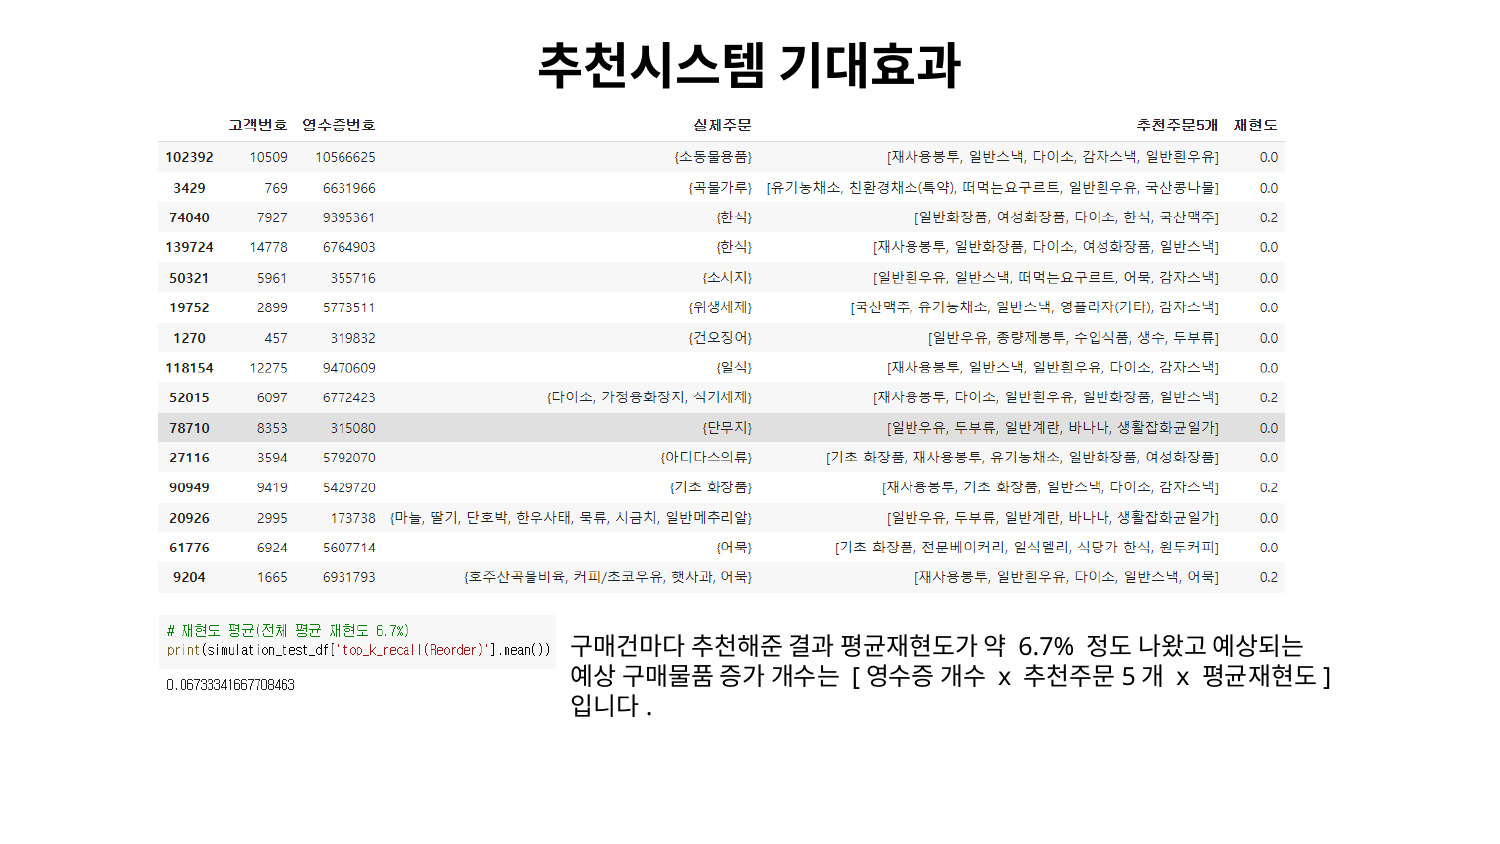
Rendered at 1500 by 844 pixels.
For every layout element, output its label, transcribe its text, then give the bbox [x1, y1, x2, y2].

text_box 구매건마다 추천해준 결과 평균재현도가 약 6.7% 정도 나왔고 예상되는 예상 구매물품 증가 개수는 [영수증 개수 x 추천주문5개 x 평균재현도] 입니다. [555, 615, 1359, 736]
picture [158, 615, 557, 701]
title 추천시스템 기대효과 [29, 19, 1471, 114]
picture [153, 106, 1289, 594]
